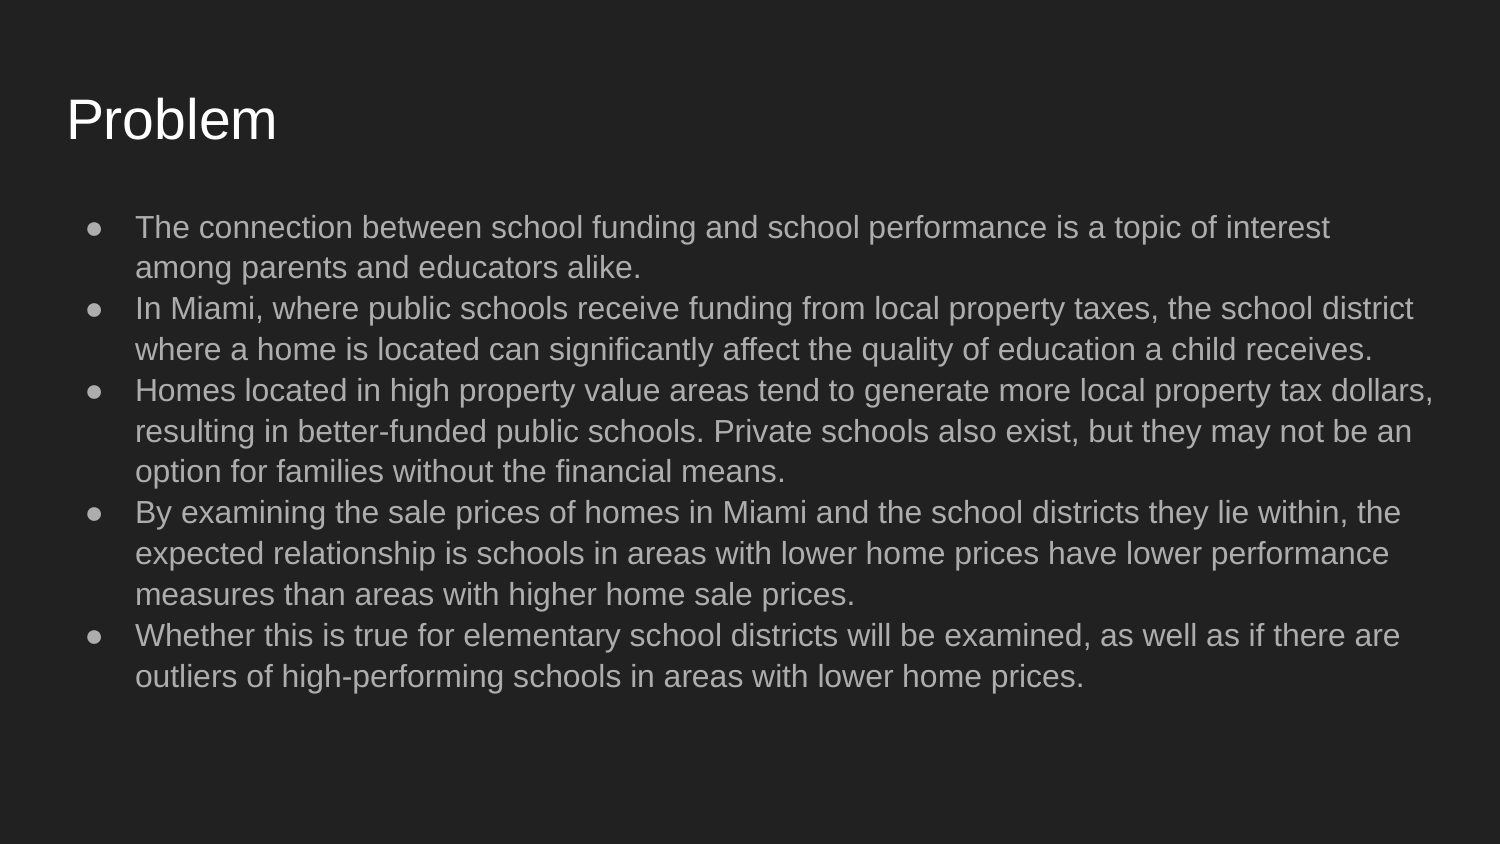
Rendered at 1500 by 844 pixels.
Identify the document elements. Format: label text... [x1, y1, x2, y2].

title Problem [51, 72, 1449, 167]
list The connection between school funding and school performance is a topic of interest among parents and educators alike. In Miami, where public schools receive funding from local property taxes, the school district where a home is located can significantly affect the quality of education a child receives. Homes located in high property value areas tend to generate more local property tax dollars, resulting in better-funded public schools. Private schools also exist, but they may not be an option for families without the financial means. By examining the sale prices of homes in Miami and the school districts they lie within, the expected relationship is schools in areas with lower home prices have lower performance measures than areas with higher home sale prices. Whether this is true for elementary school districts will be examined, as well as if there are outliers of high-performing schools in areas with lower home prices. [51, 189, 1449, 750]
